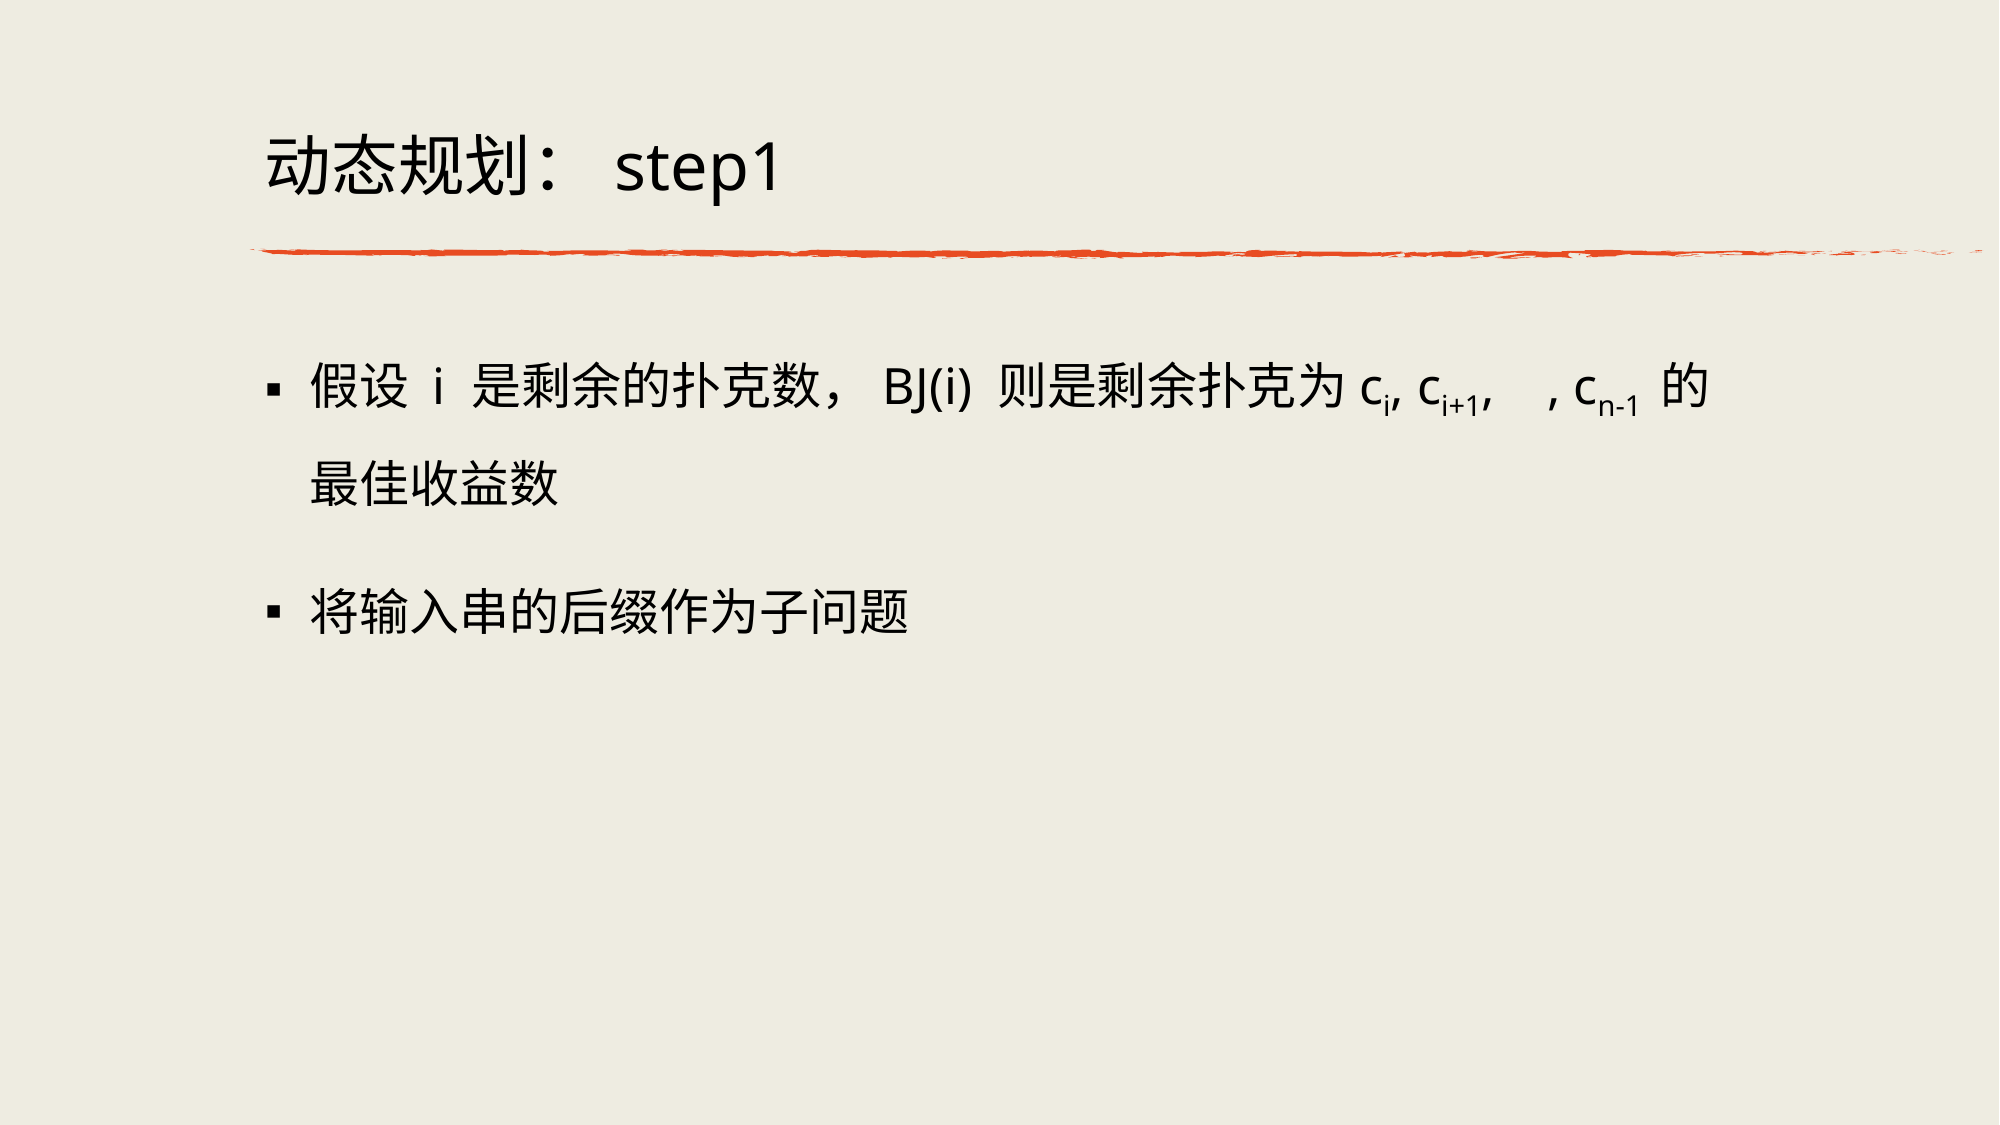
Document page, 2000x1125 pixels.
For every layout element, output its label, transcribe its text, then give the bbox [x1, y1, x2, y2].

title 动态规划：step1 [249, 45, 1750, 213]
list 假设 i 是剩余的扑克数，BJ(i) 则是剩余扑克为ci, ci+1, , cn-1 的最佳收益数 将输⼊串的后缀作为⼦问题 [249, 312, 1750, 1013]
